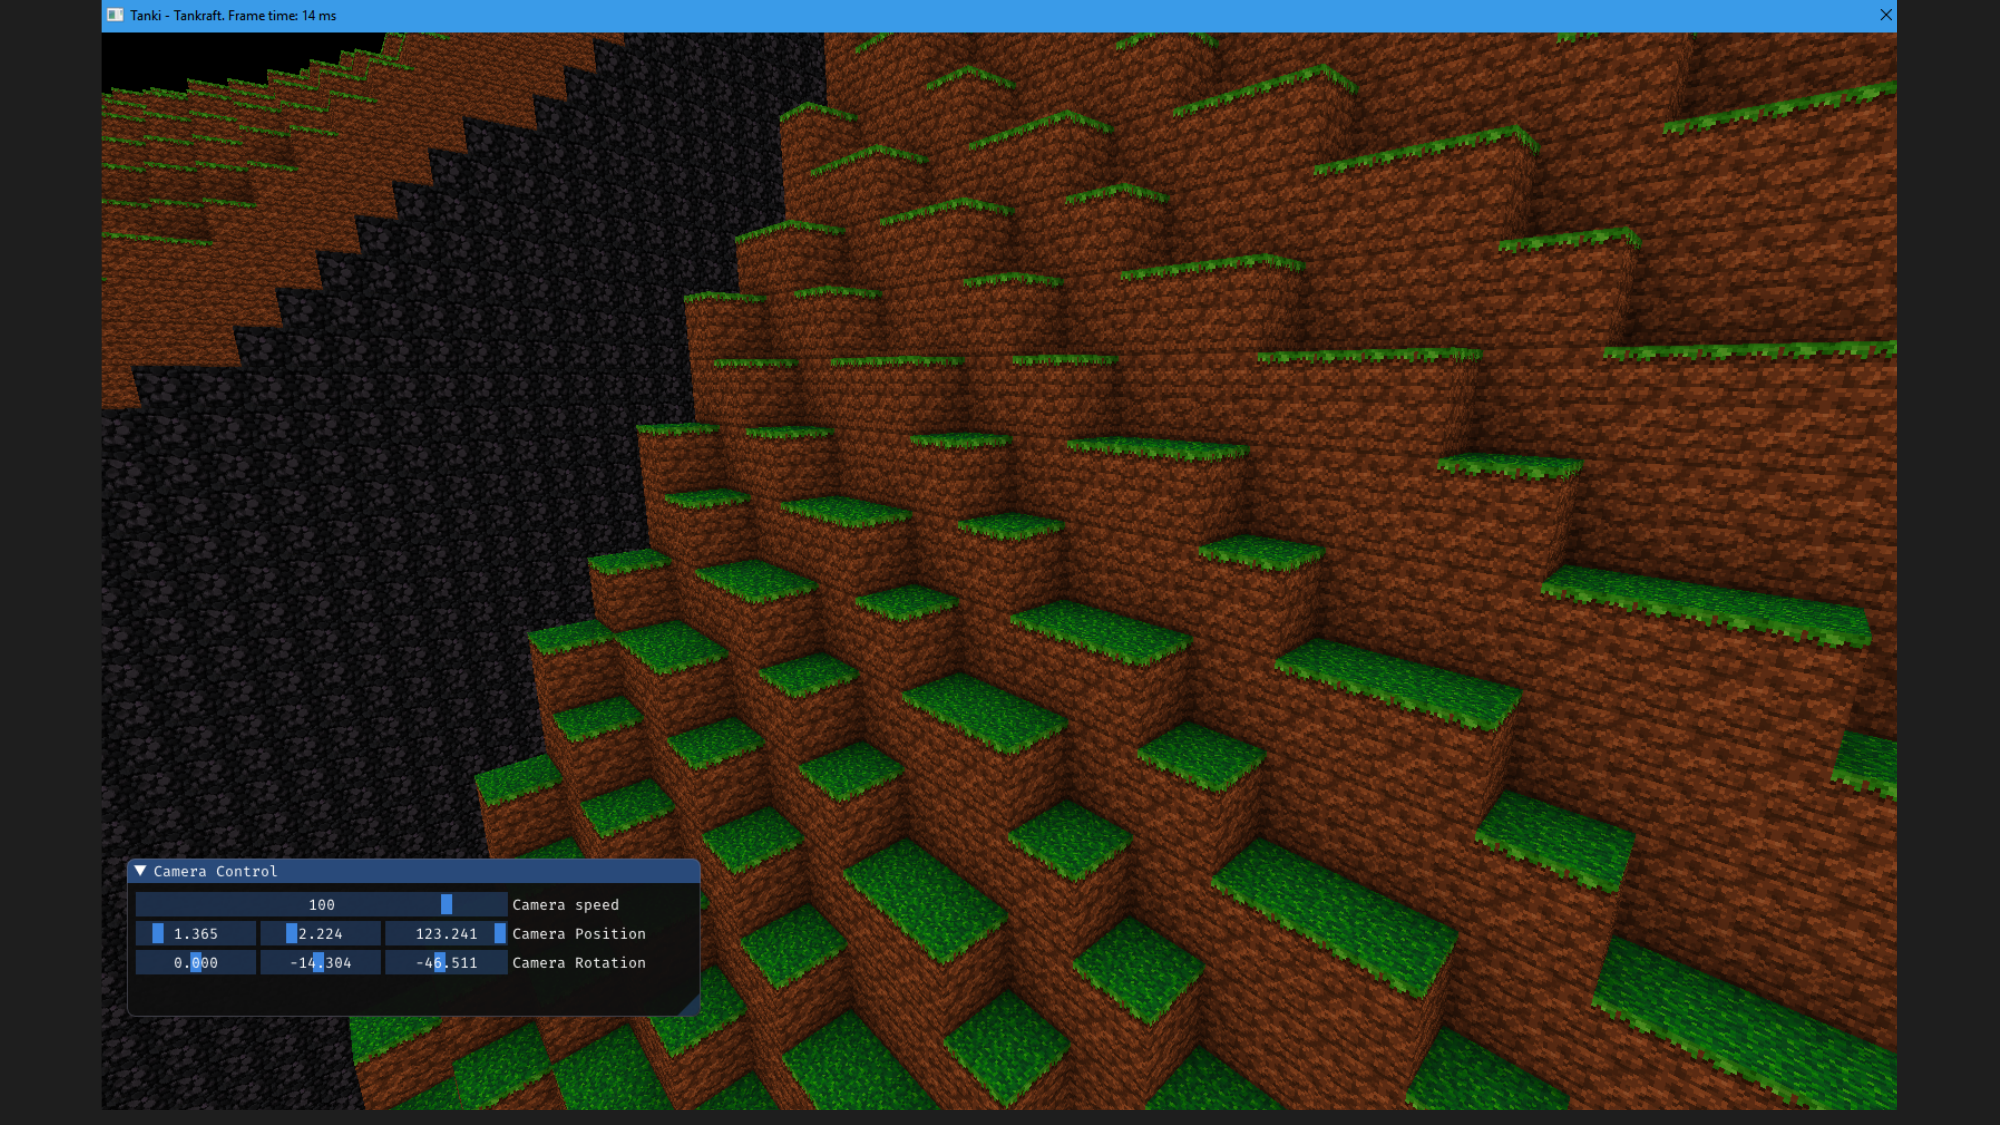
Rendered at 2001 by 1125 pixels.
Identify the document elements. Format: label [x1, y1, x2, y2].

picture [101, 0, 1897, 1110]
